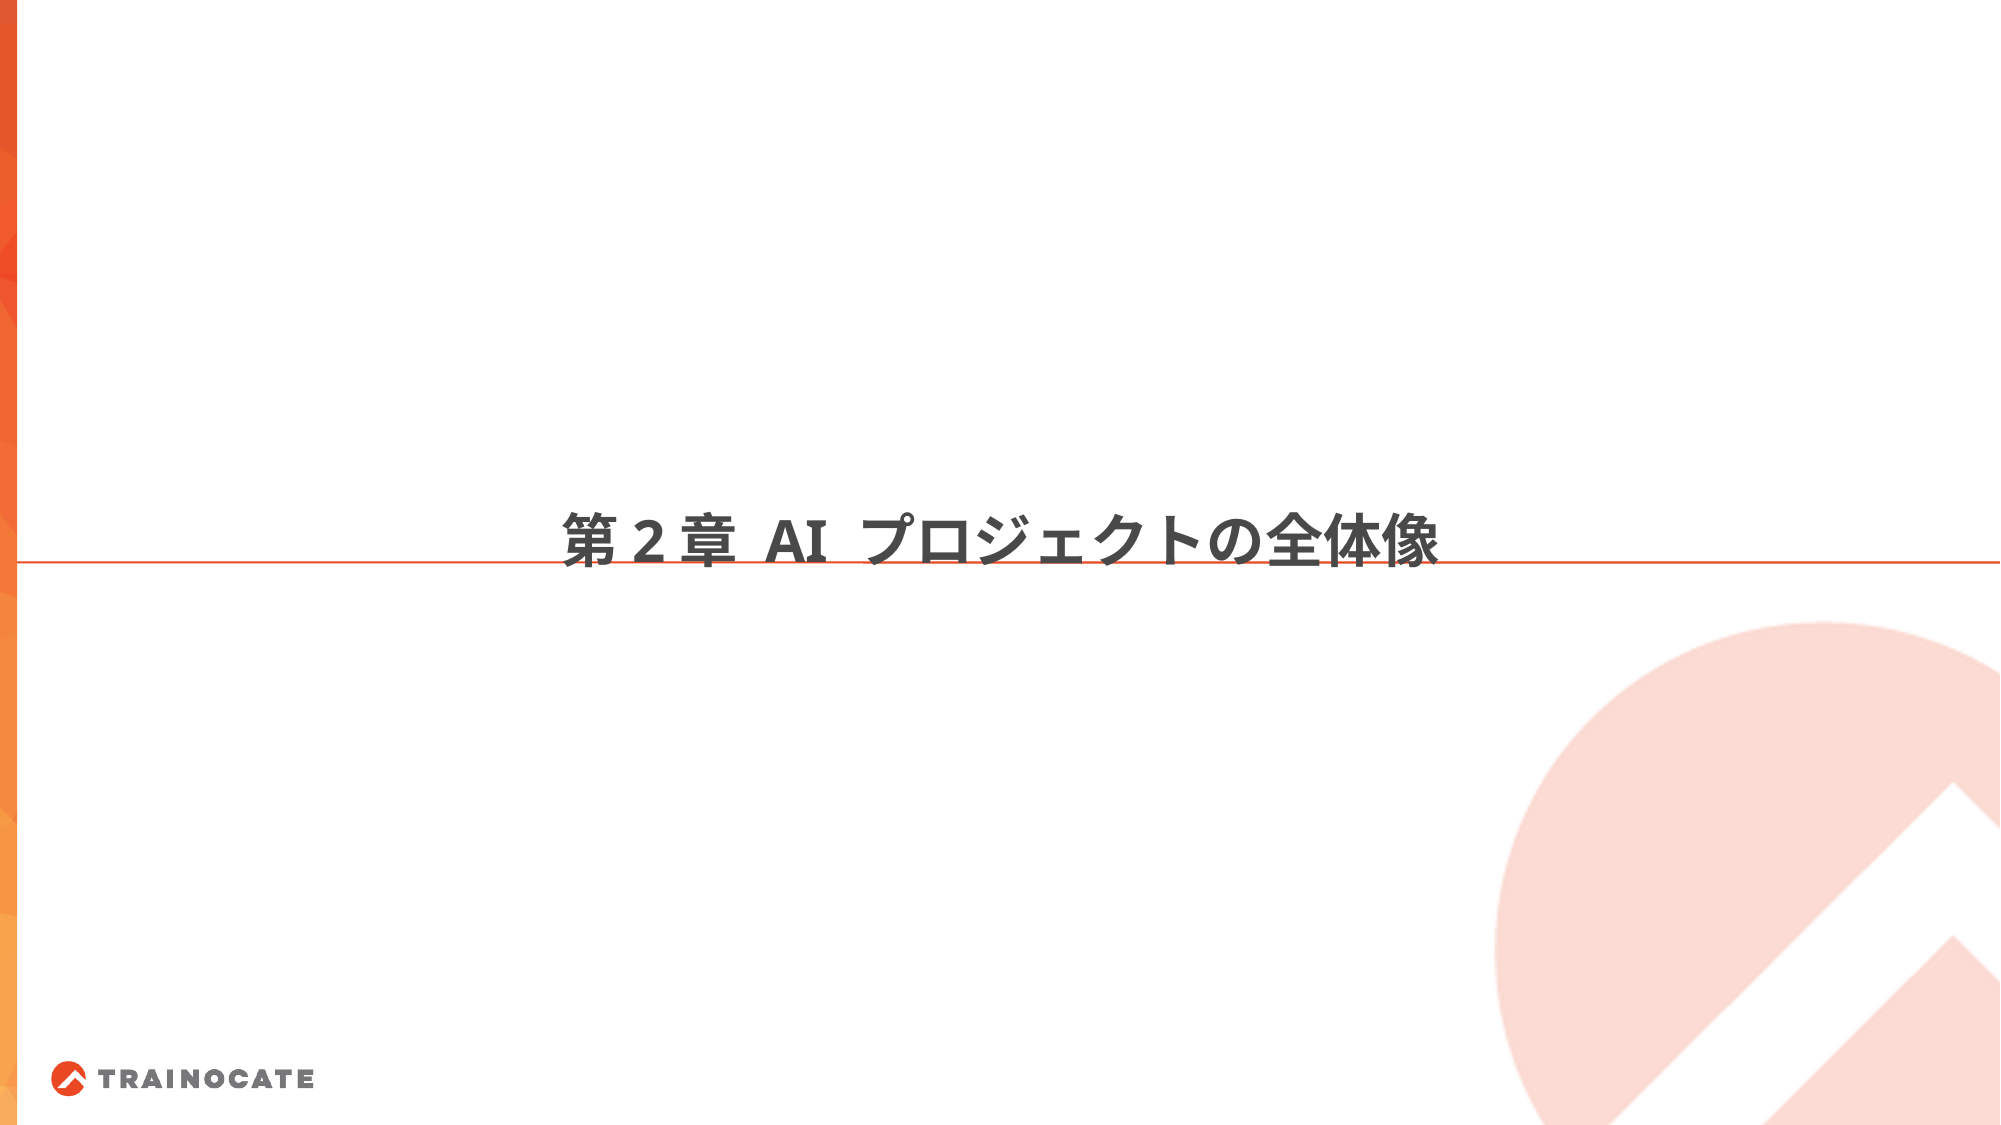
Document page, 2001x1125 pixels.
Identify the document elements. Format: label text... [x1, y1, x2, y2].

picture [30, 1046, 335, 1109]
title 第2章 AI プロジェクトの全体像 [133, 503, 1867, 583]
picture [0, 0, 18, 1125]
picture [1489, 614, 2000, 1125]
